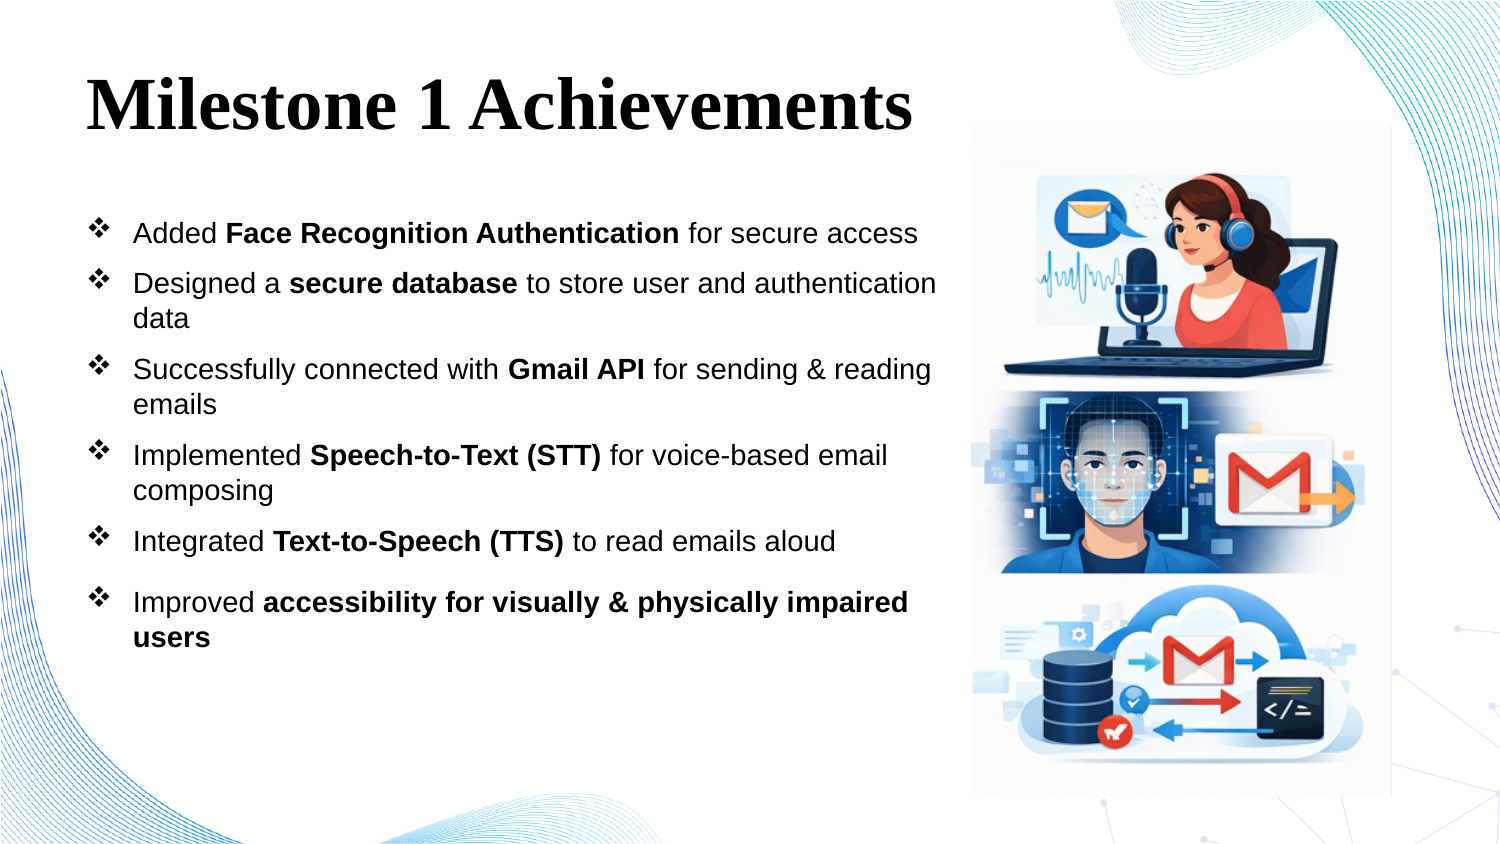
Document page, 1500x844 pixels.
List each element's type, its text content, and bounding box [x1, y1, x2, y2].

text_box Designed a secure database to store user and authentication data [71, 257, 965, 343]
text_box Integrated Text-to-Speech (TTS) to read emails aloud [71, 514, 965, 565]
text_box Added Face Recognition Authentication for secure access [71, 206, 965, 257]
text_box Milestone 1 Achievements [71, 47, 1359, 153]
text_box Improved accessibility for visually & physically impaired users [71, 575, 965, 661]
picture [0, 336, 693, 844]
picture [970, 0, 1500, 797]
text_box Implemented Speech-to-Text (STT) for voice-based email composing [71, 429, 965, 514]
text_box Successfully connected with Gmail API for sending & reading emails [71, 343, 965, 428]
